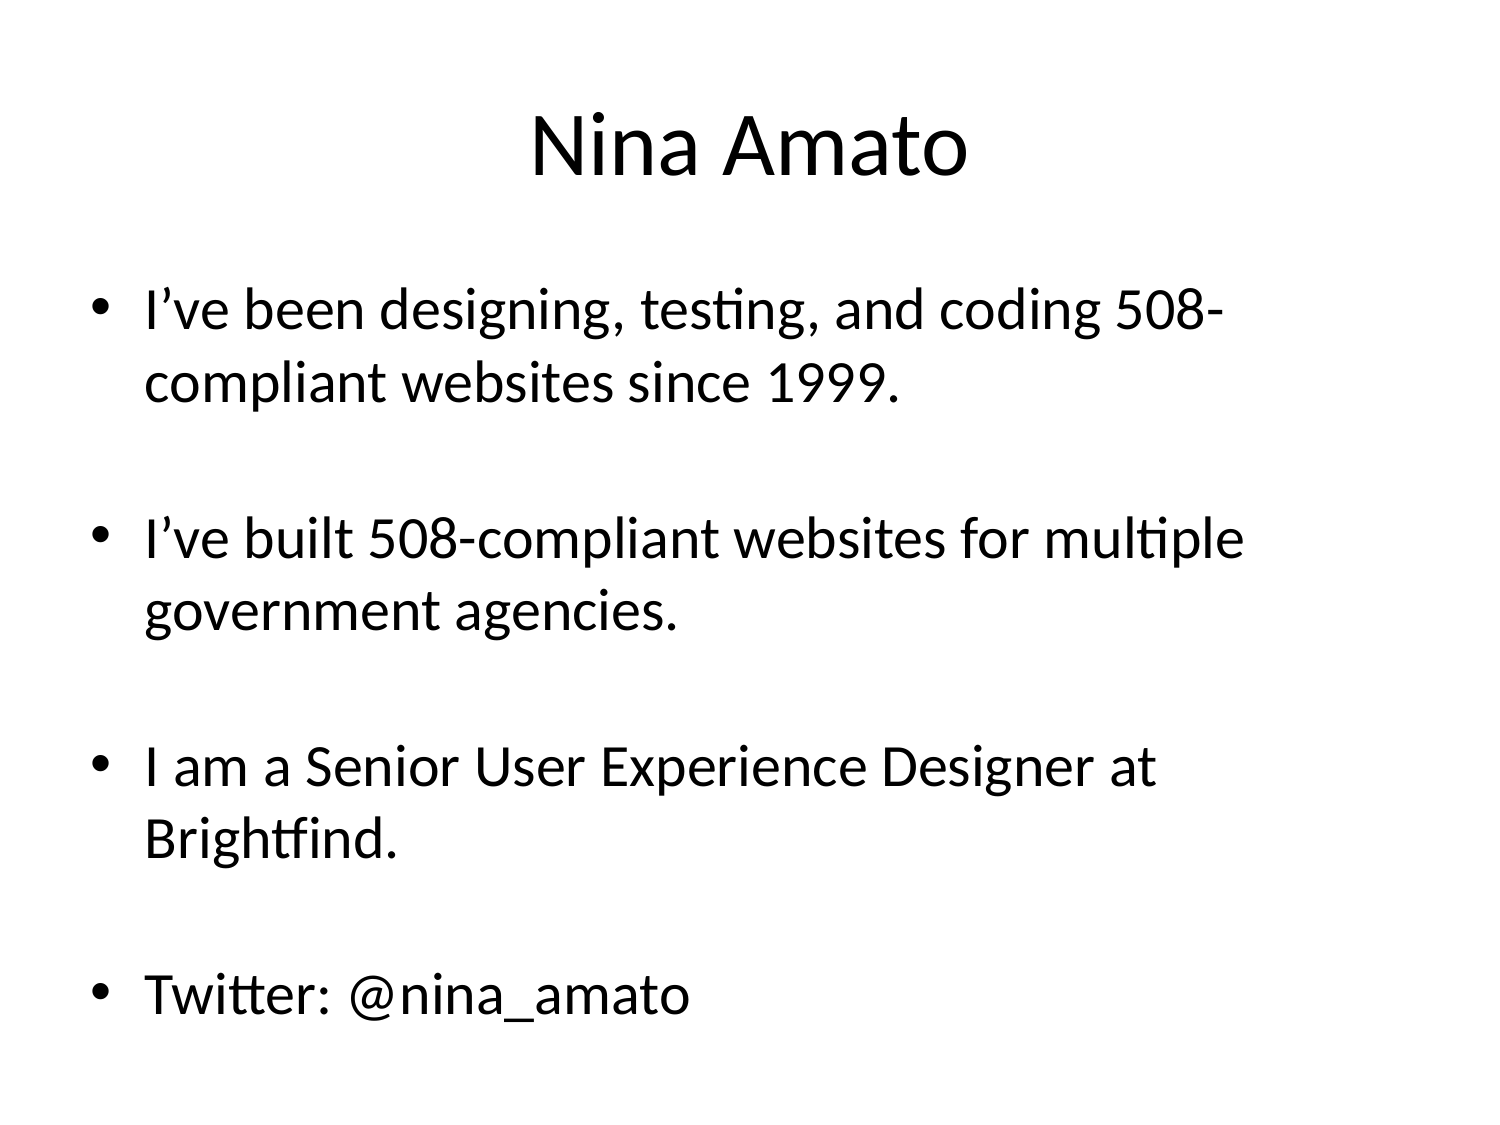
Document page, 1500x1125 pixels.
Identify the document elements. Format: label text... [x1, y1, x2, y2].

list I’ve been designing, testing, and coding 508-compliant websites since 1999. I’ve built 508-compliant websites for multiple government agencies. I am a Senior User Experience Designer at Brightfind. Twitter: @nina_amato [75, 262, 1425, 1040]
title Nina Amato [75, 45, 1425, 233]
